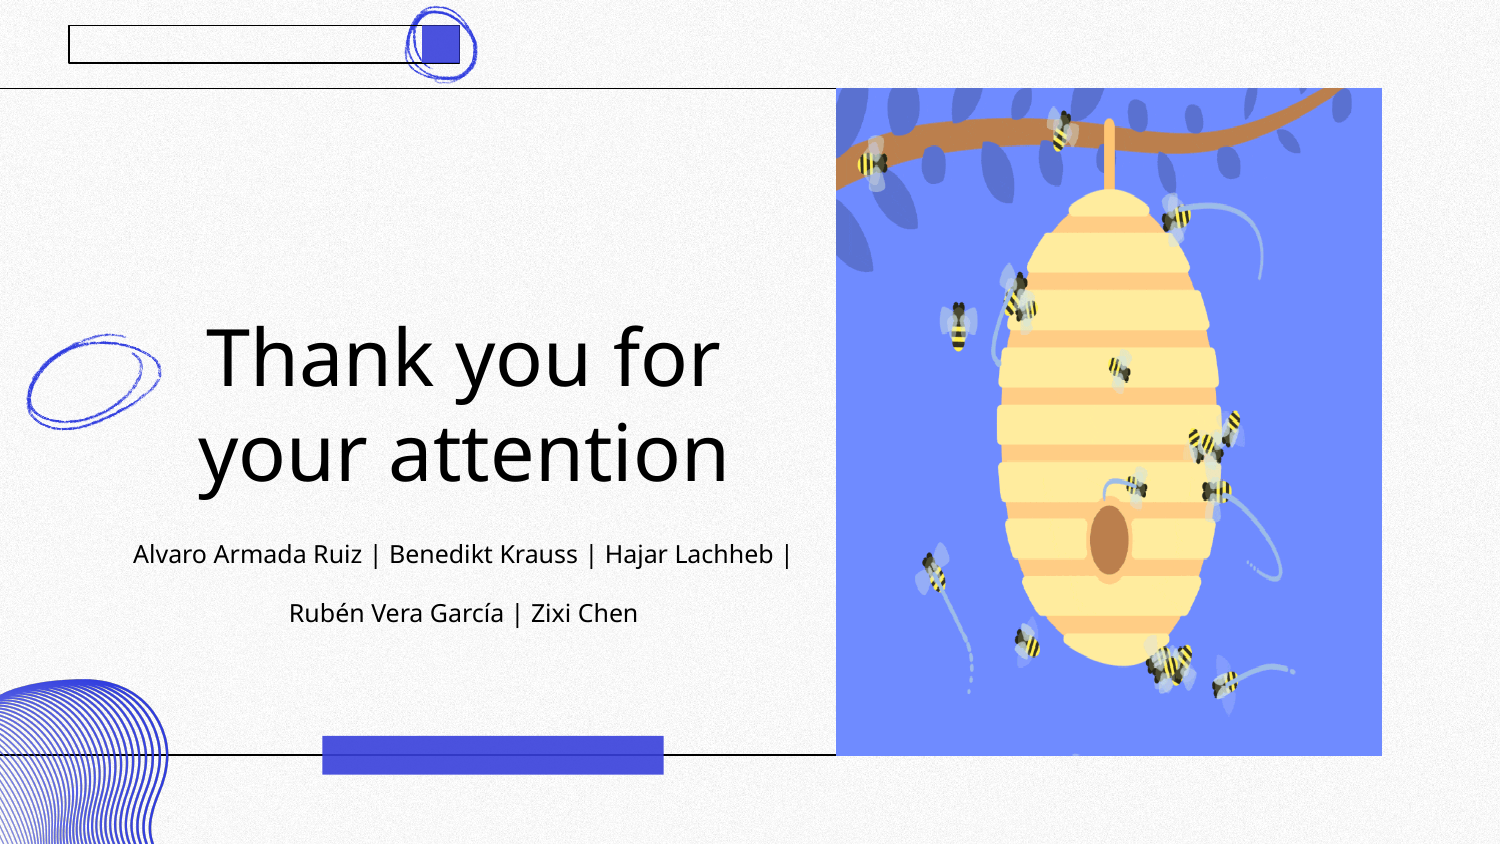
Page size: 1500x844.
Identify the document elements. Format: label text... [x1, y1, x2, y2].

text_box [322, 735, 664, 775]
picture [405, 6, 478, 84]
picture [405, 26, 422, 62]
subtitle Alvaro Armada Ruiz | Benedikt Krauss | Hajar Lachheb | Rubén Vera García | Zixi Chen [59, 518, 831, 592]
picture [0, 678, 303, 844]
picture [836, 88, 1382, 756]
title Thank you for your attention [105, 291, 823, 473]
picture [26, 333, 163, 432]
